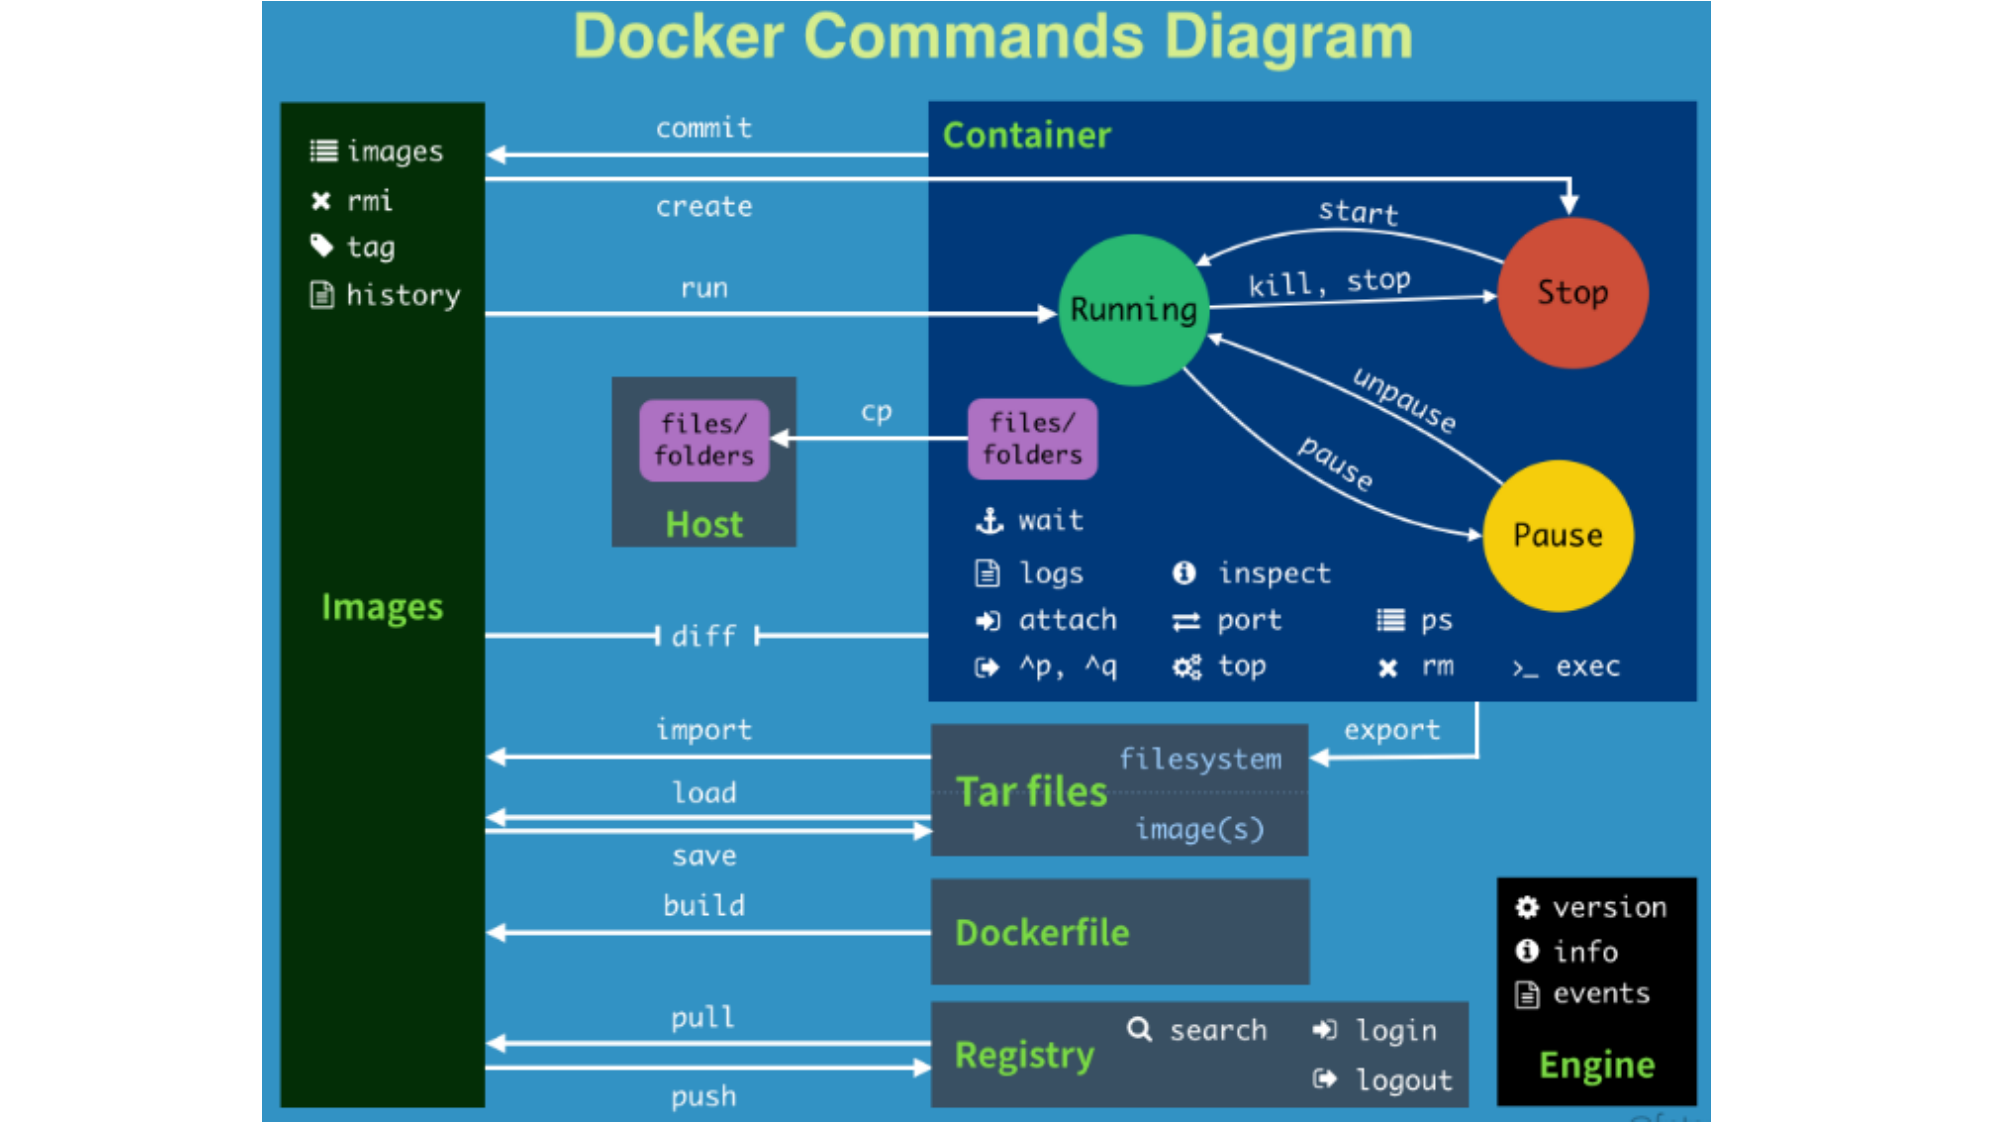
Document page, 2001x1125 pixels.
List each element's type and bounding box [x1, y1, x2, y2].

picture [262, 1, 1711, 1122]
